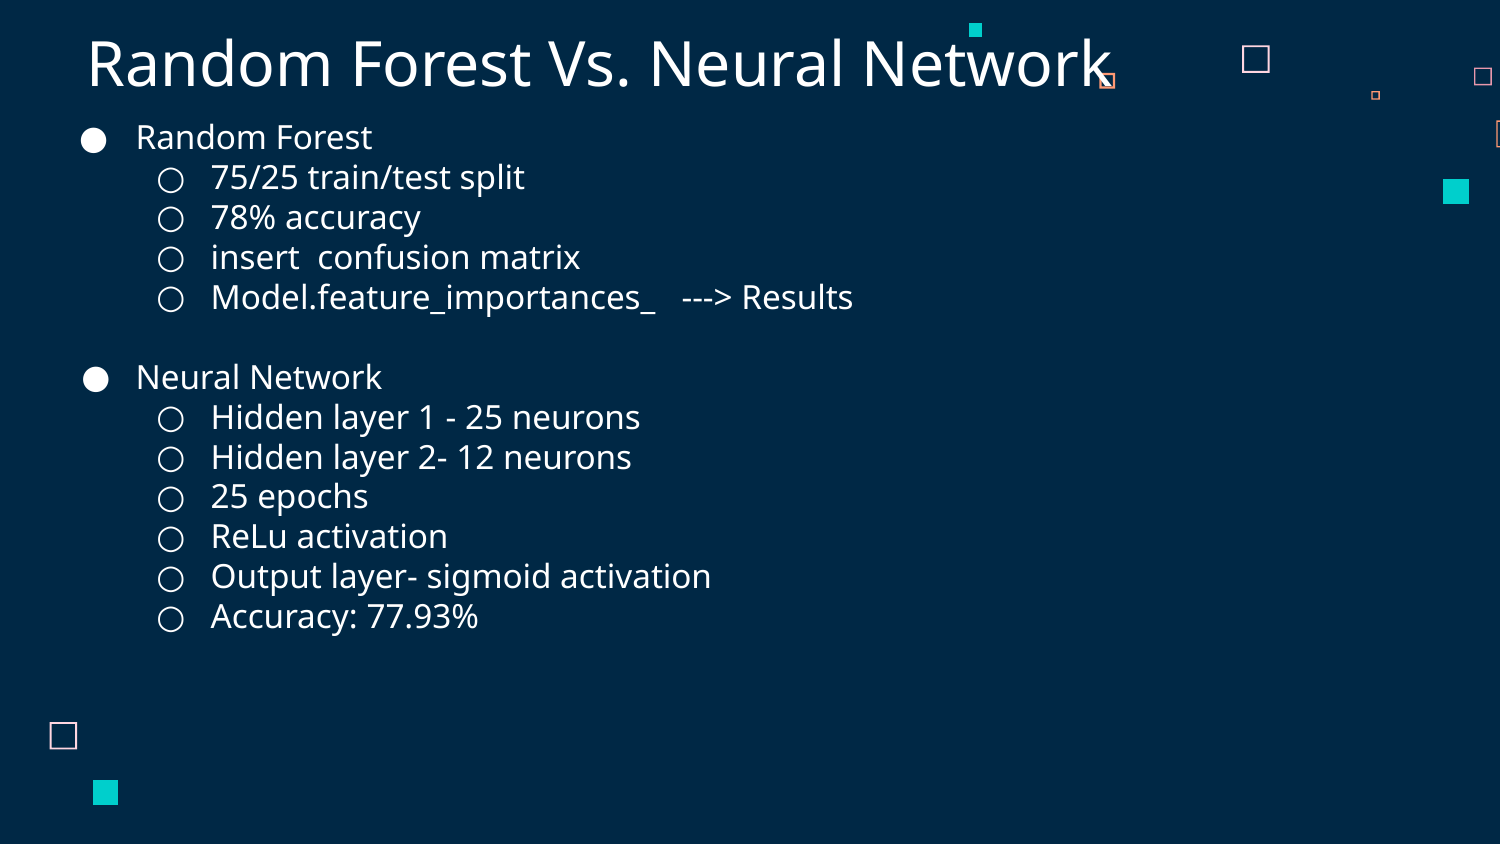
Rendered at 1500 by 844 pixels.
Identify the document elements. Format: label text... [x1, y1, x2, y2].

text_box Random Forest 75/25 train/test split 78% accuracy insert confusion matrix Model.feature_importances_ ---> Results Neural Network Hidden layer 1 - 25 neurons Hidden layer 2- 12 neurons 25 epochs ReLu activation Output layer- sigmoid activation Accuracy: 77.93% [45, 101, 1408, 651]
title Random Forest Vs. Neural Network [71, 18, 1477, 114]
